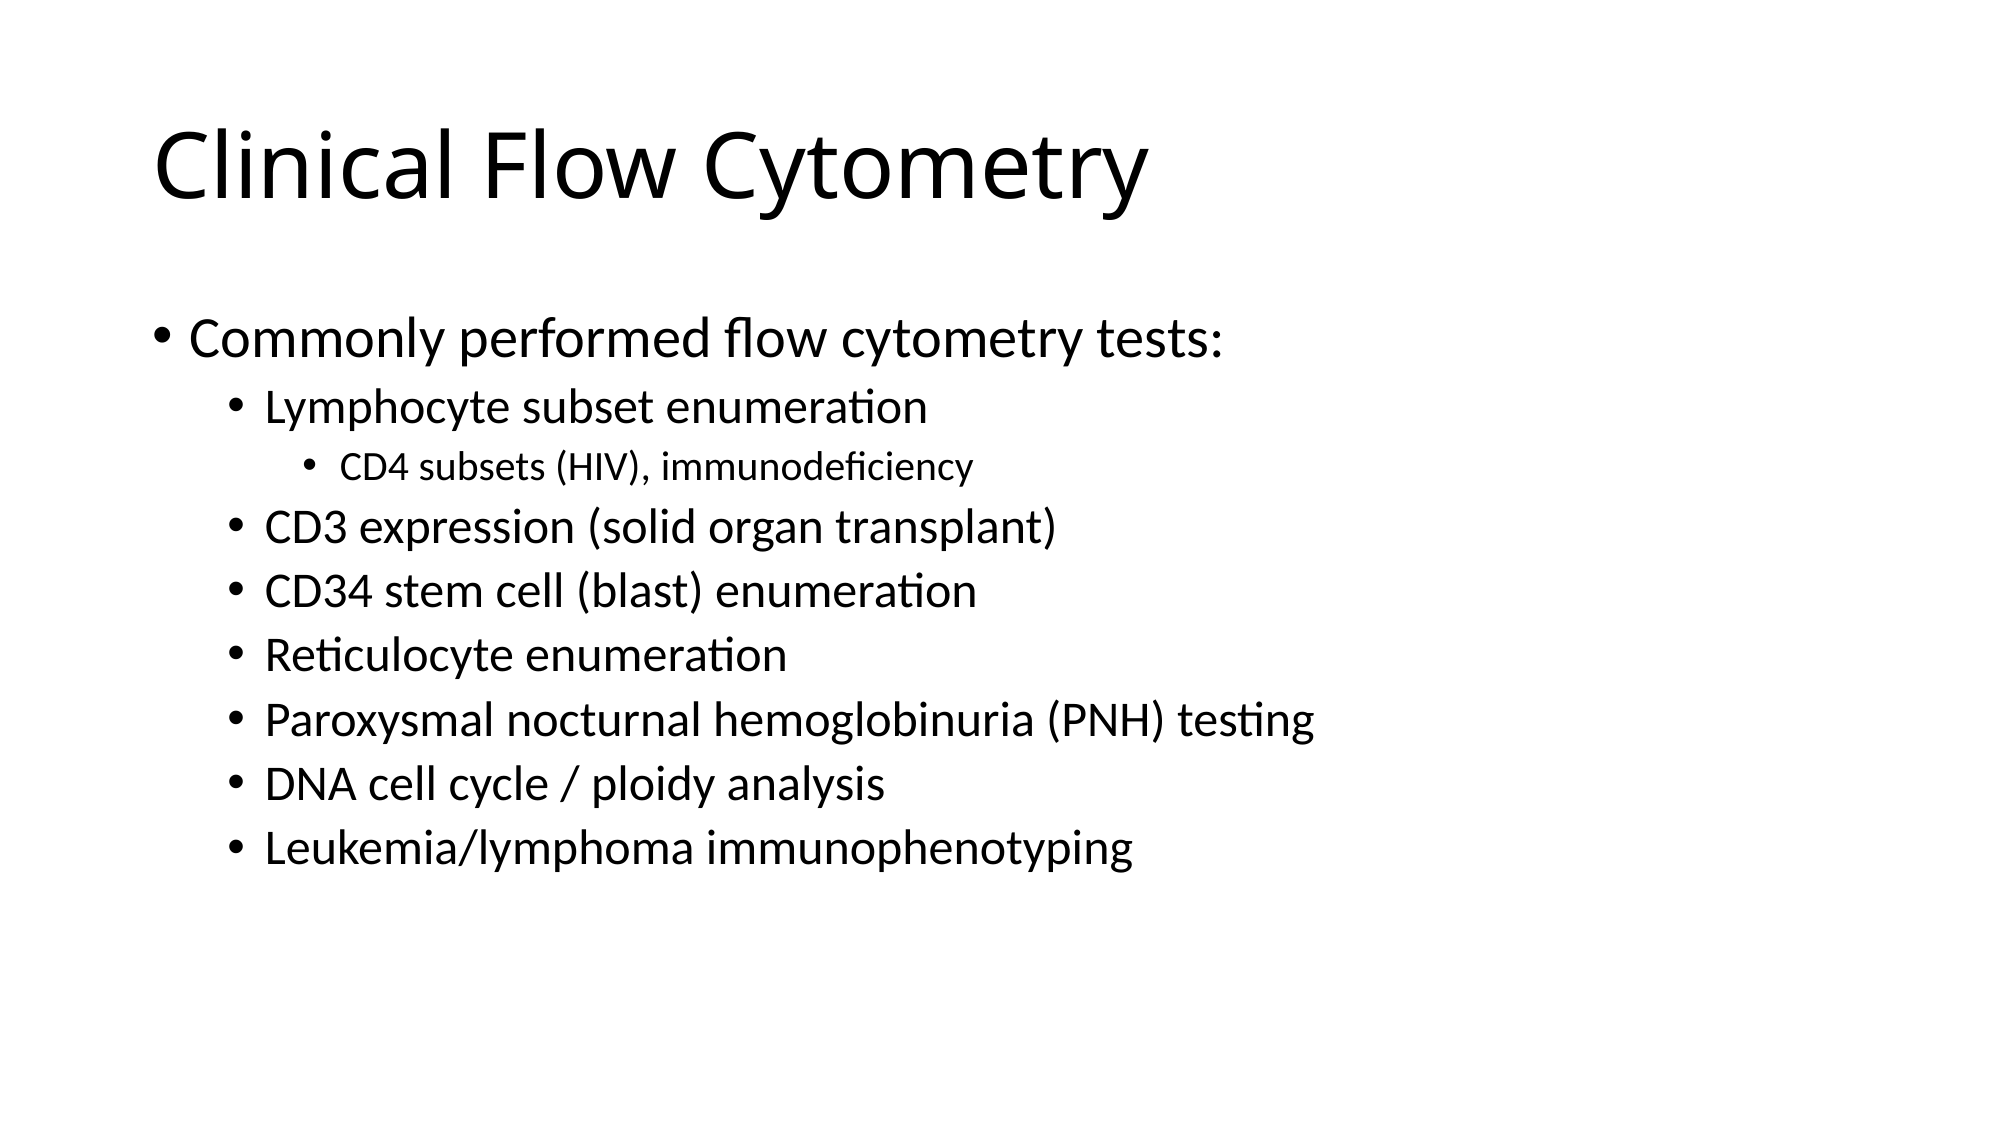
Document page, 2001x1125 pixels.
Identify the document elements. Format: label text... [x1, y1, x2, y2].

list Commonly performed flow cytometry tests: Lymphocyte subset enumeration CD4 subsets (HIV), immunodeficiency CD3 expression (solid organ transplant) CD34 stem cell (blast) enumeration Reticulocyte enumeration Paroxysmal nocturnal hemoglobinuria (PNH) testing DNA cell cycle / ploidy analysis Leukemia/lymphoma immunophenotyping [137, 299, 1863, 1014]
title Clinical Flow Cytometry [137, 59, 1863, 278]
